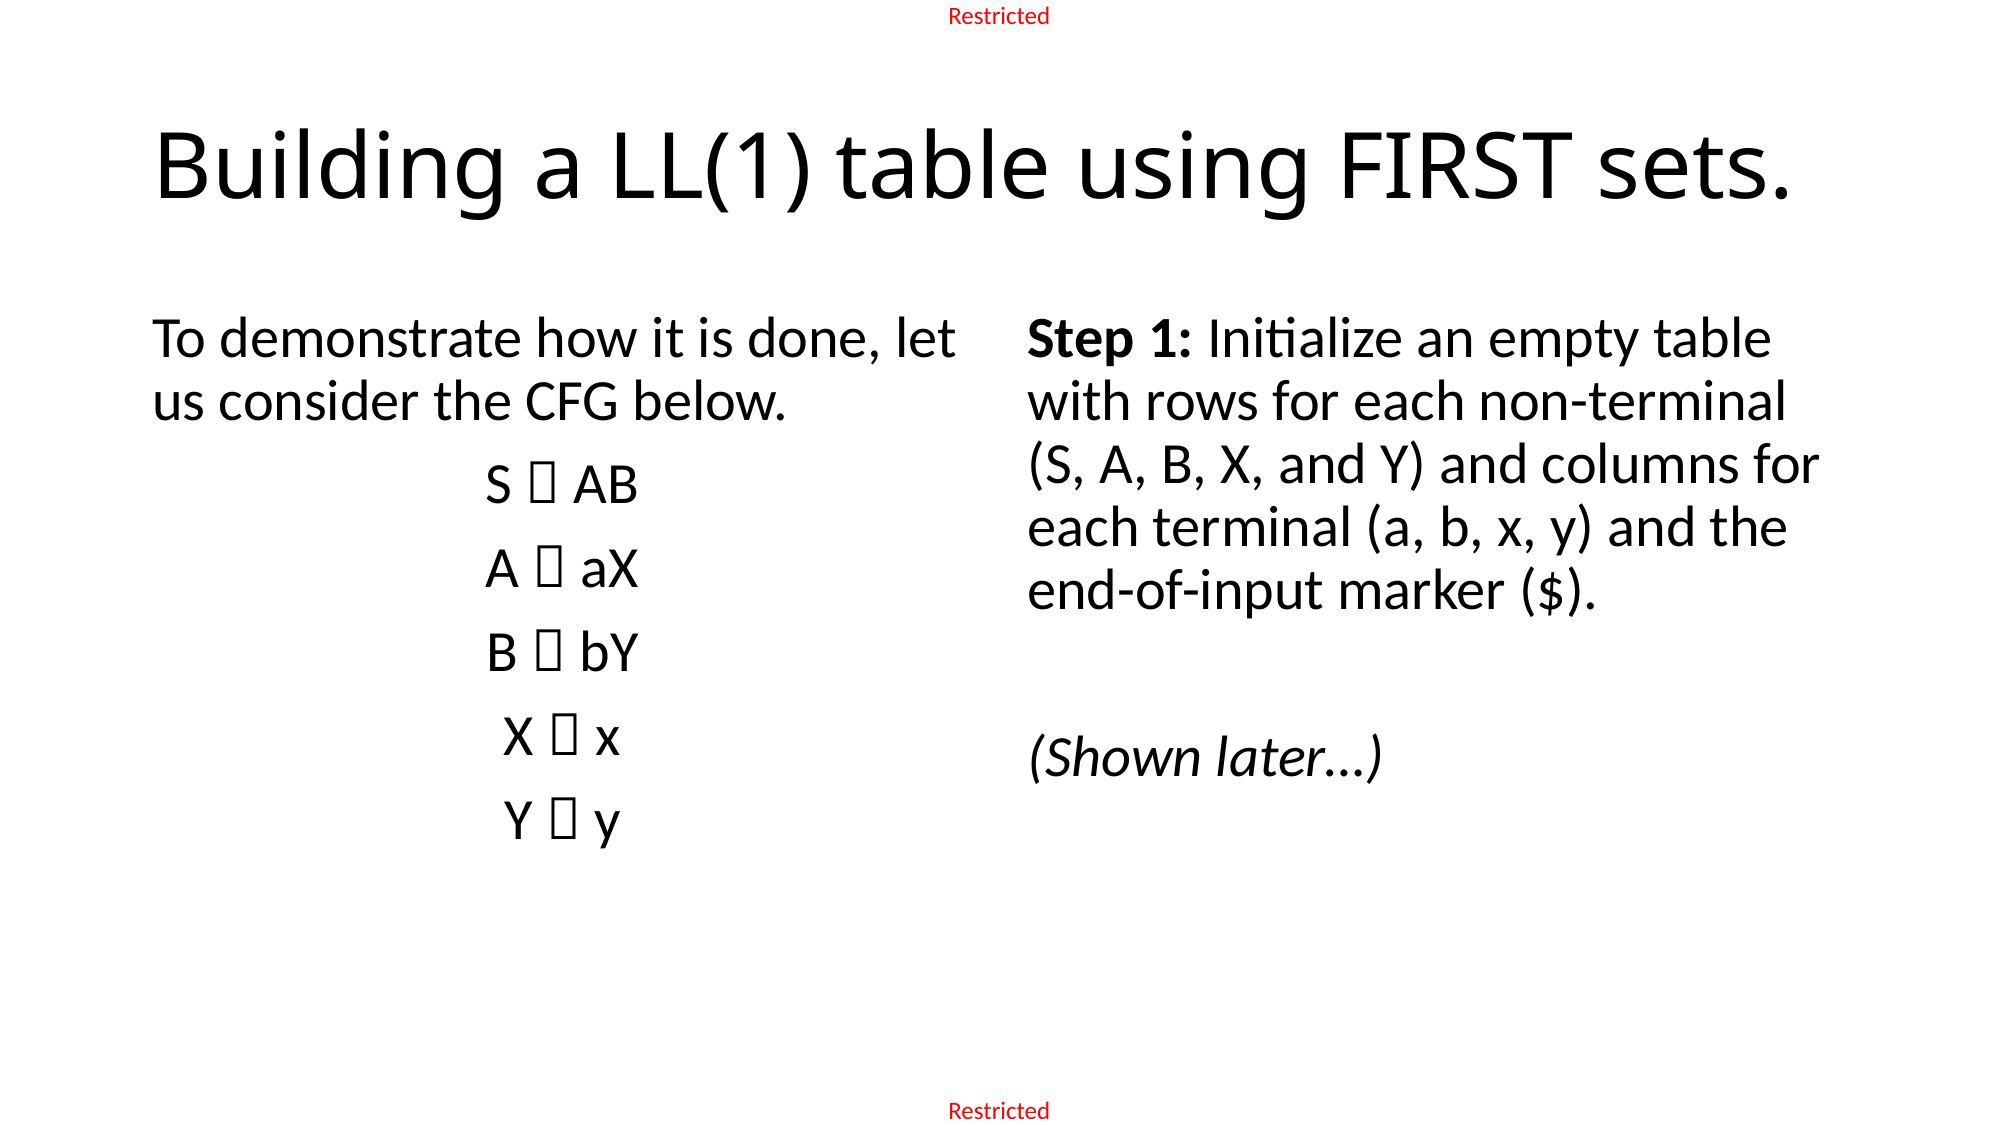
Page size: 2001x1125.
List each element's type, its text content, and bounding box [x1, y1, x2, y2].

list To demonstrate how it is done, let us consider the CFG below. S  AB A  aX B  bY X  x Y  y [137, 299, 988, 1014]
list Step 1: Initialize an empty table with rows for each non-terminal (S, A, B, X, and Y) and columns for each terminal (a, b, x, y) and the end-of-input marker ($). (Shown later…) [1012, 299, 1863, 1014]
title Building a LL(1) table using FIRST sets. [137, 59, 1863, 278]
